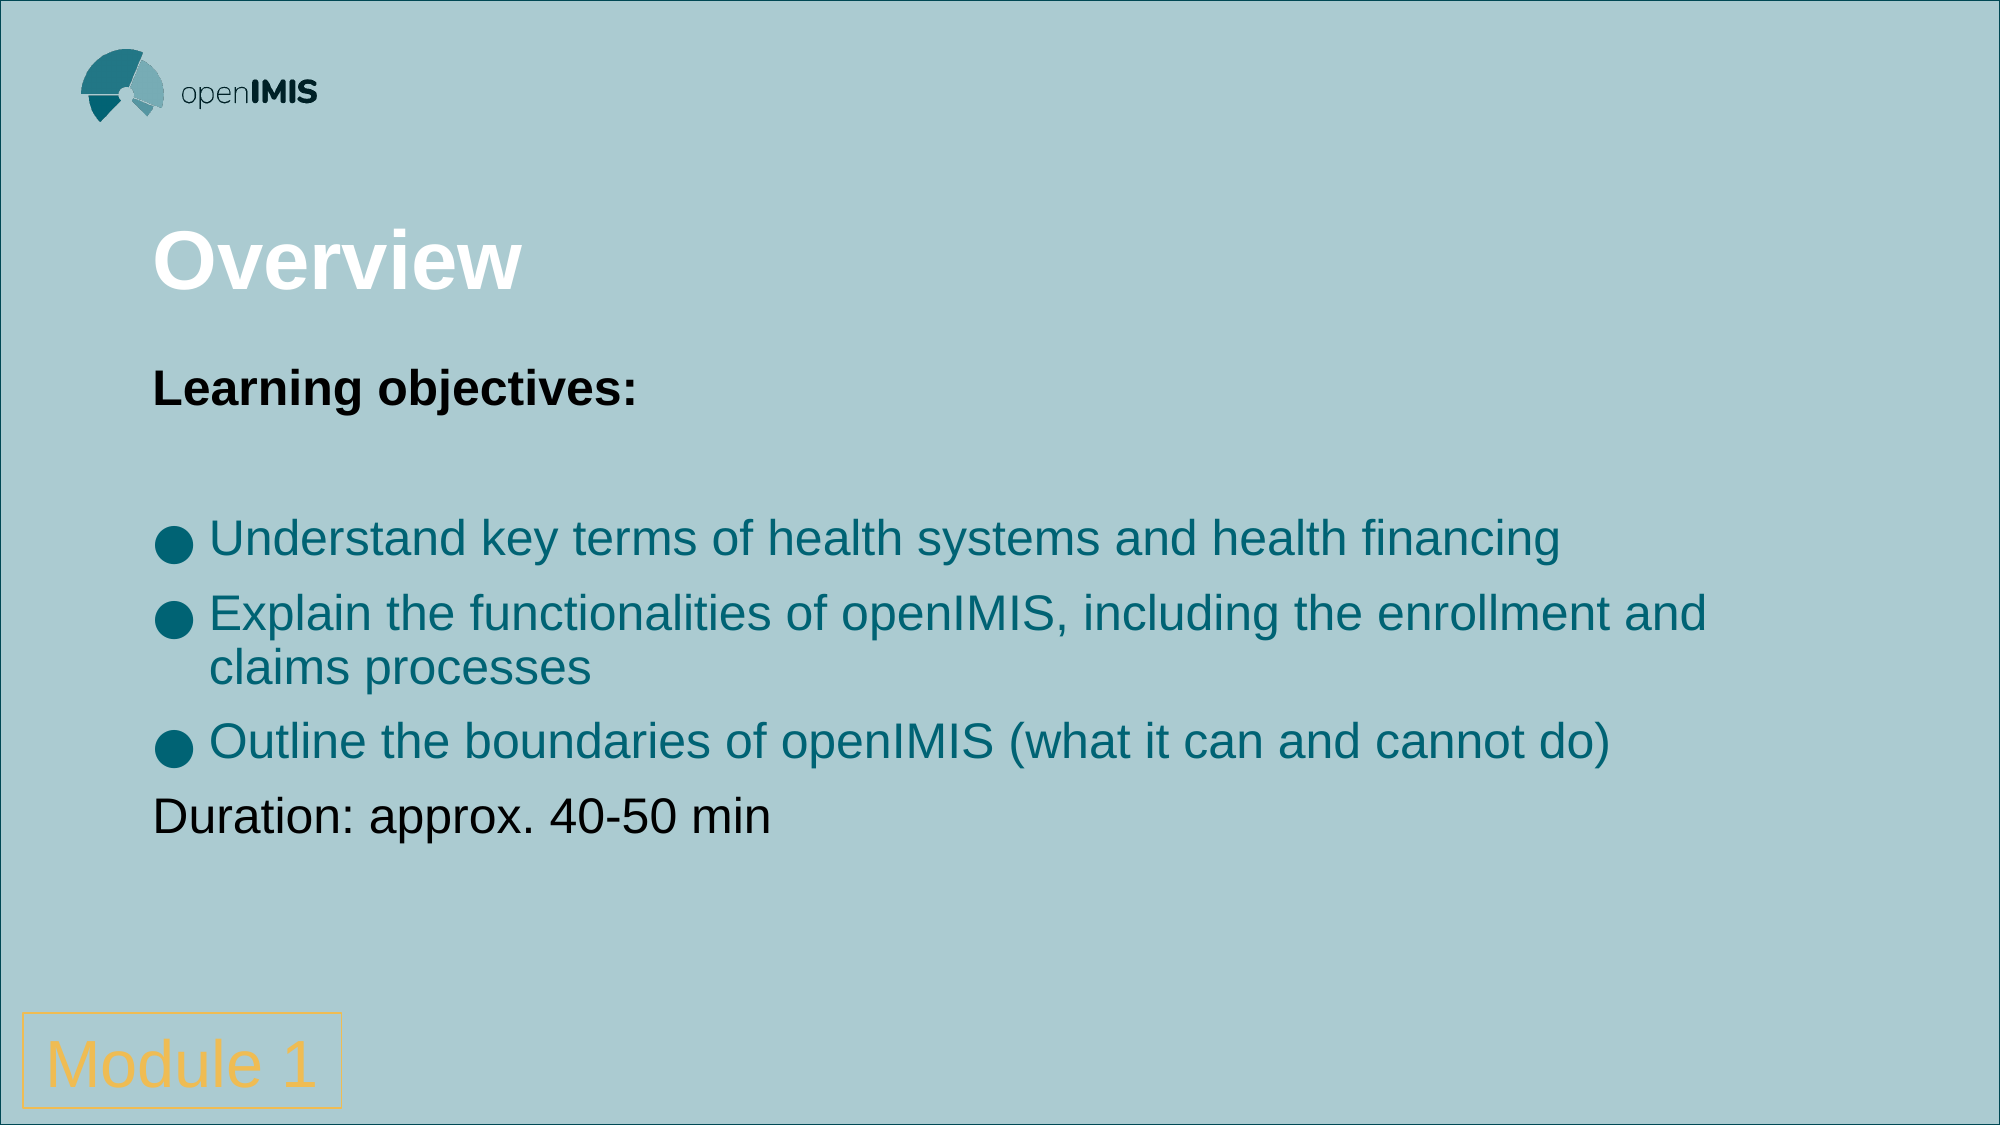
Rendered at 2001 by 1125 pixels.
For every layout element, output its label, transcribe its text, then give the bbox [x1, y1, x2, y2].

text_box [0, 0, 2000, 1125]
list Learning objectives: Understand key terms of health systems and health financing Explain the functionalities of openIMIS, including the enrollment and claims processes Outline the boundaries of openIMIS (what it can and cannot do) Duration: approx. 40-50 min [137, 355, 1863, 1014]
title Overview [137, 185, 1863, 340]
text_box Module 1 [22, 1013, 342, 1109]
